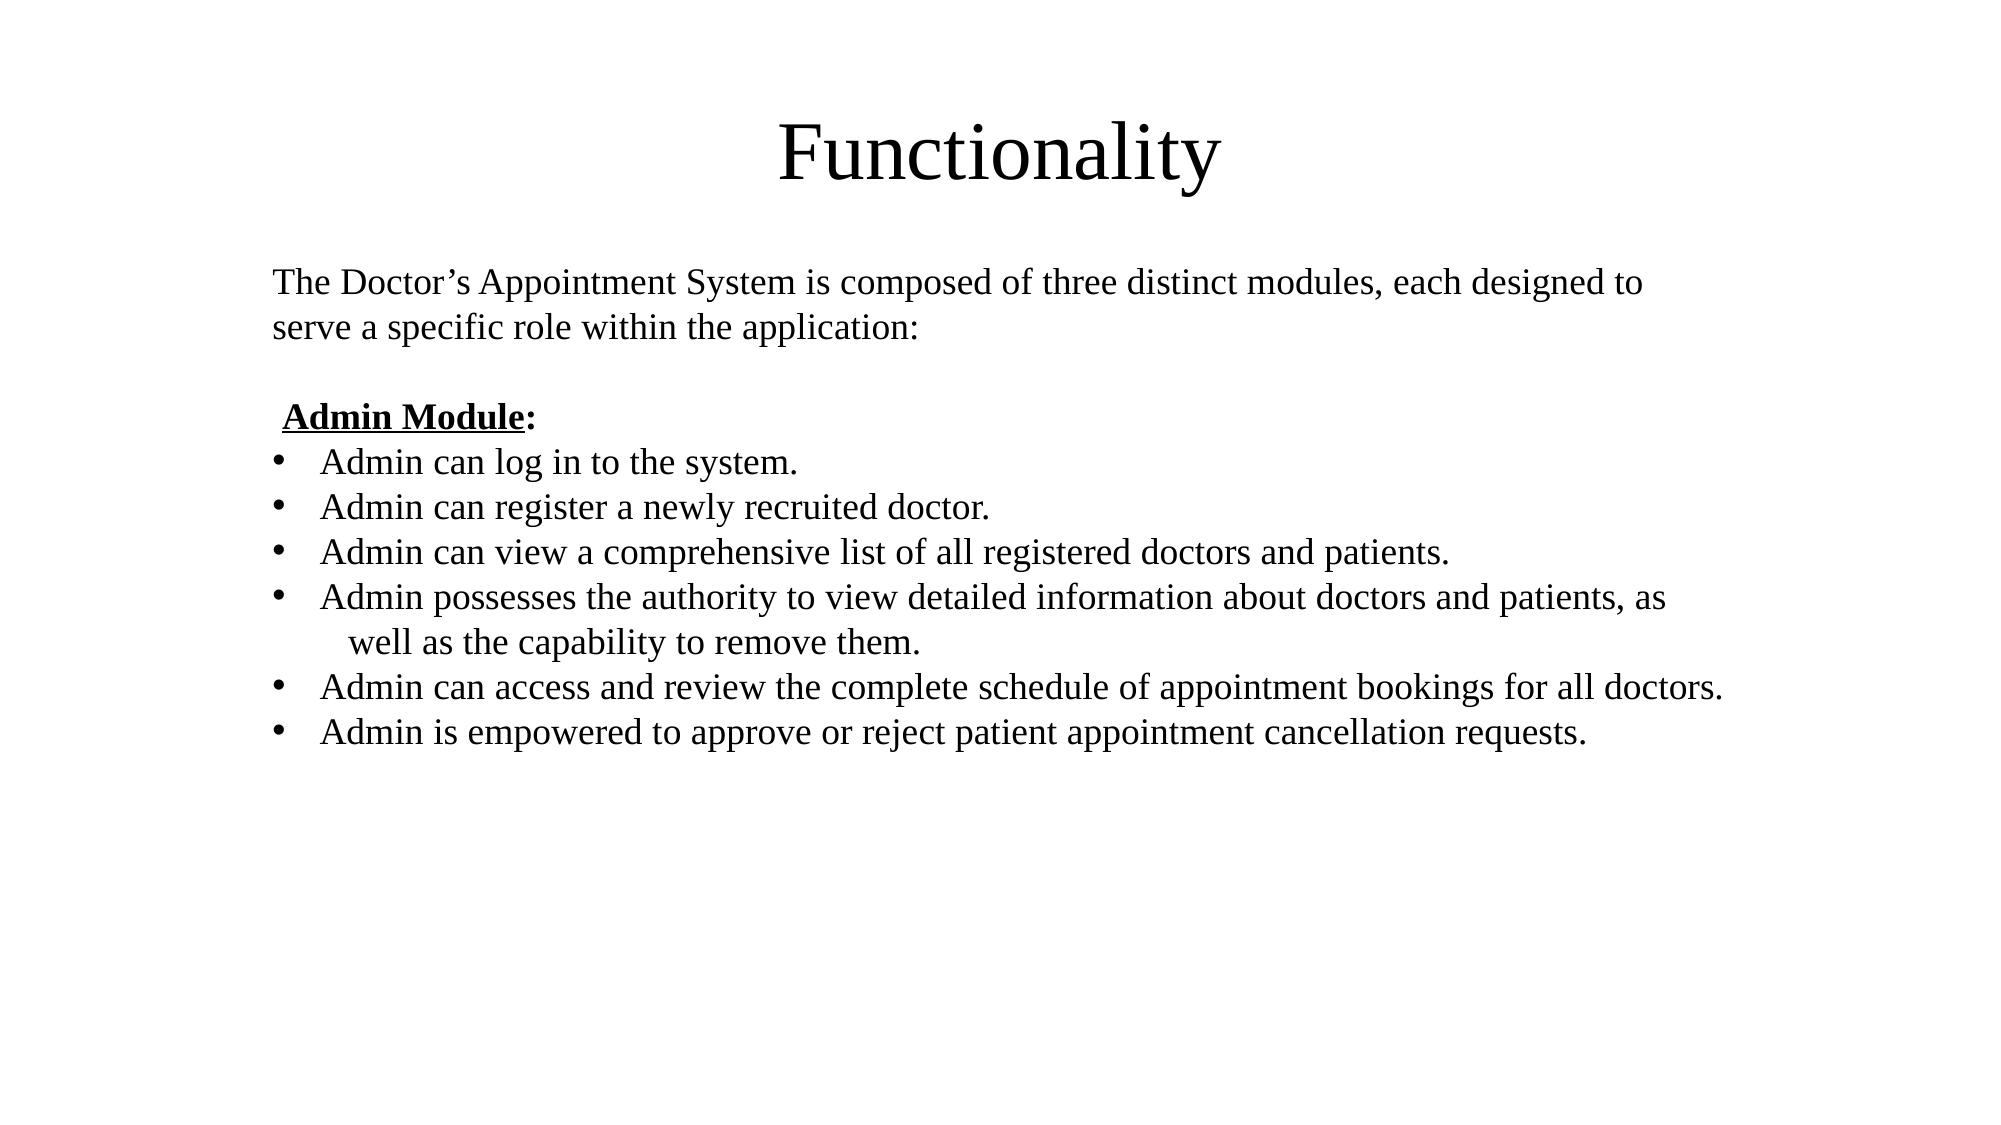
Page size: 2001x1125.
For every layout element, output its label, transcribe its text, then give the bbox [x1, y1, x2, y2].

text_box Functionality The Doctor’s Appointment System is composed of three distinct modules, each designed to serve a specific role within the application: Admin Module: Admin can log in to the system. Admin can register a newly recruited doctor. Admin can view a comprehensive list of all registered doctors and patients. Admin possesses the authority to view detailed information about doctors and patients, as well as the capability to remove them. Admin can access and review the complete schedule of appointment bookings for all doctors. Admin is empowered to approve or reject patient appointment cancellation requests. [257, 89, 1742, 804]
